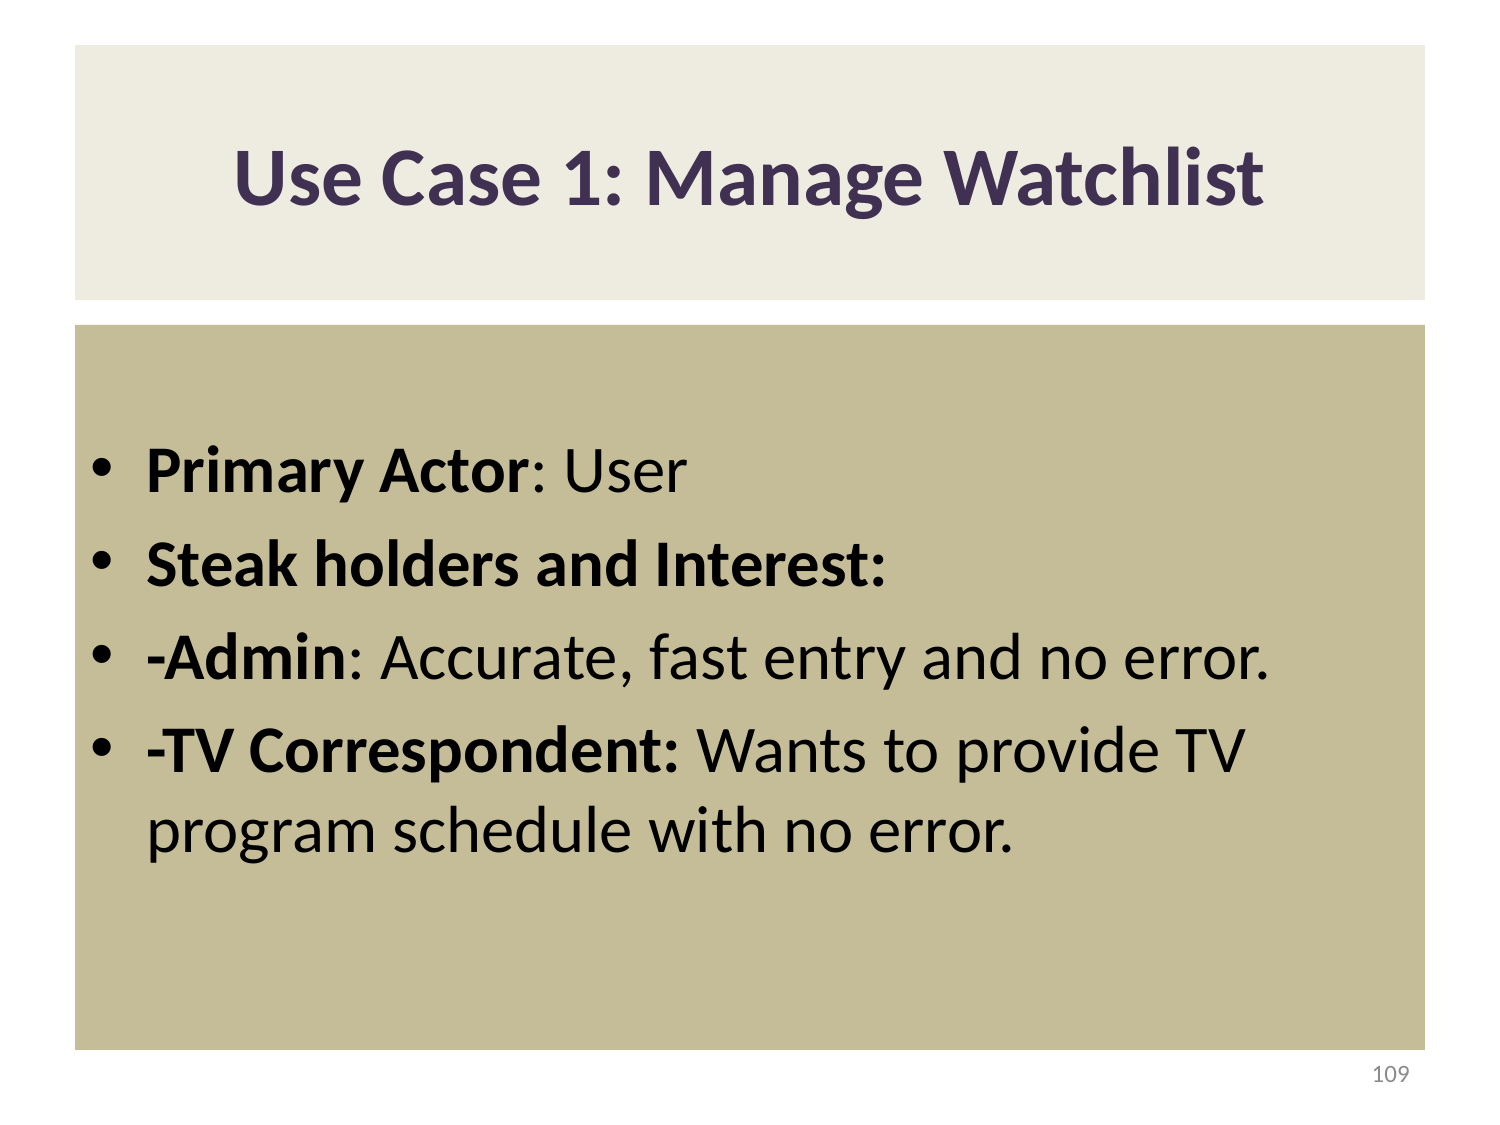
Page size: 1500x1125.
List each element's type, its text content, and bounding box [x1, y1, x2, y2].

slide_number 109 [1074, 1042, 1425, 1103]
list Primary Actor: User Steak holders and Interest: -Admin: Accurate, fast entry and no error. -TV Correspondent: Wants to provide TV program schedule with no error. [75, 324, 1425, 1050]
title Use Case 1: Manage Watchlist [75, 45, 1425, 300]
